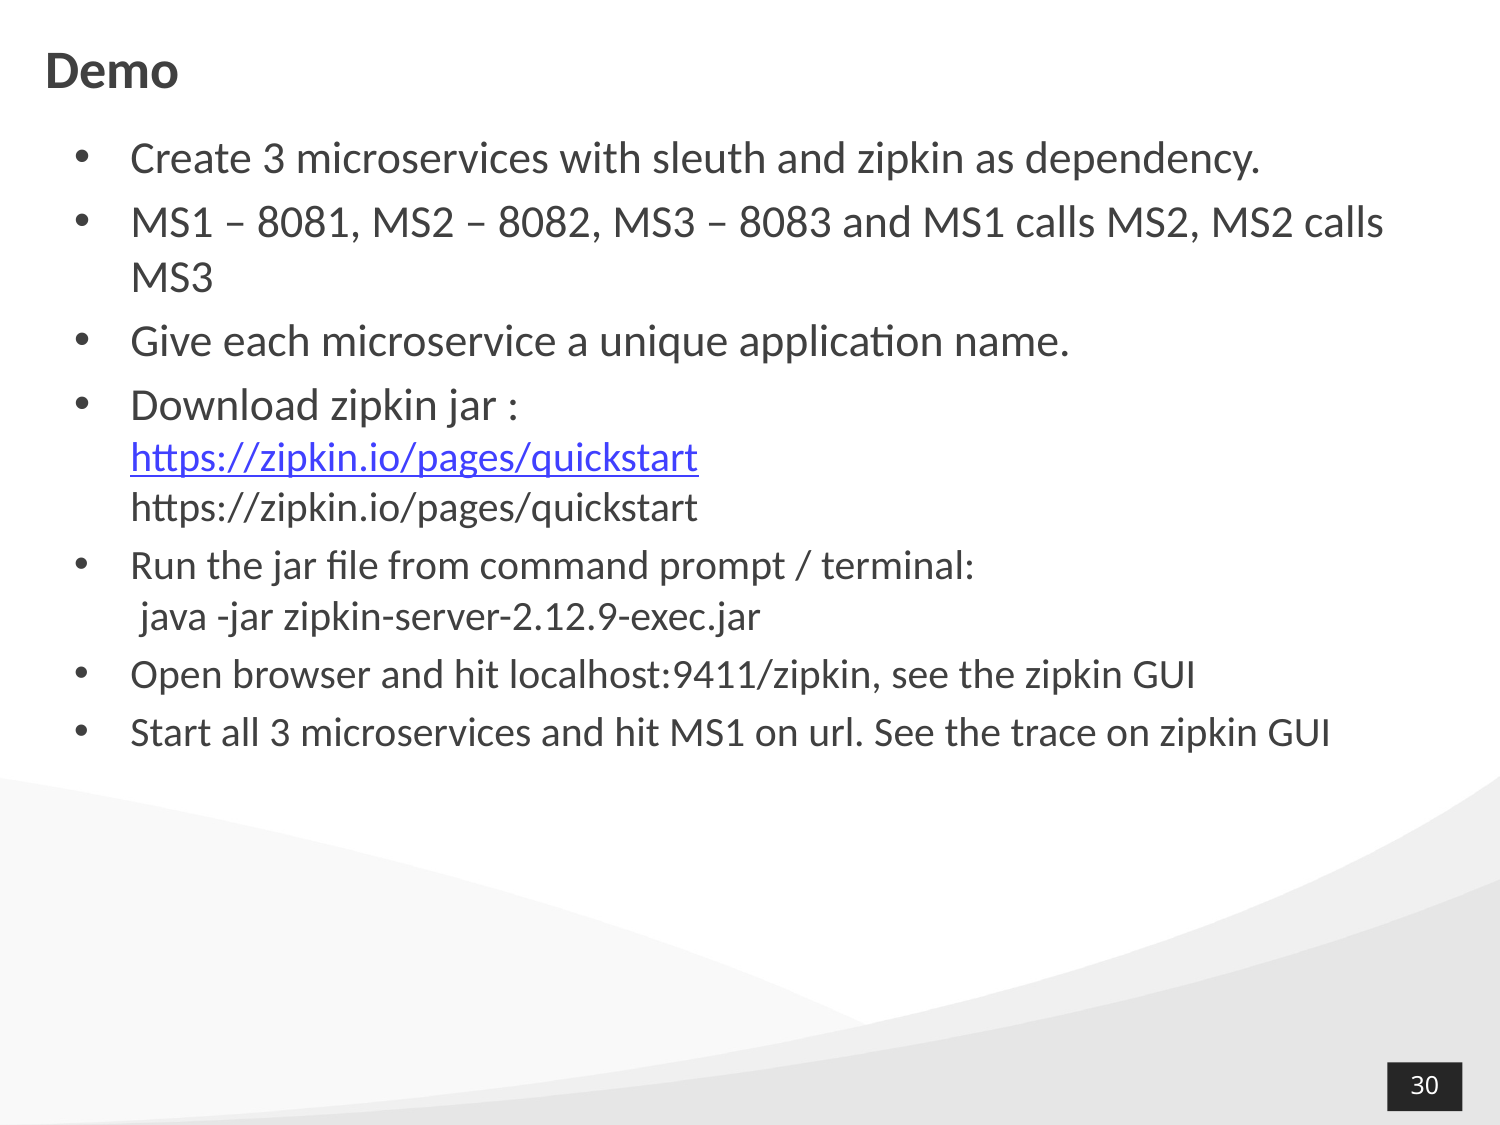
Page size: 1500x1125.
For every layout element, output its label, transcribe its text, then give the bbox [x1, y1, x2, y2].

picture [0, 0, 1500, 1125]
title Demo [30, 21, 1478, 113]
list Create 3 microservices with sleuth and zipkin as dependency. MS1 – 8081, MS2 – 8082, MS3 – 8083 and MS1 calls MS2, MS2 calls MS3 Give each microservice a unique application name. Download zipkin jar : https://zipkin.io/pages/quickstart https://zipkin.io/pages/quickstart Run the jar file from command prompt / terminal: java -jar zipkin-server-2.12.9-exec.jar Open browser and hit localhost:9411/zipkin, see the zipkin GUI Start all 3 microservices and hit MS1 on url. See the trace on zipkin GUI [59, 120, 1450, 263]
